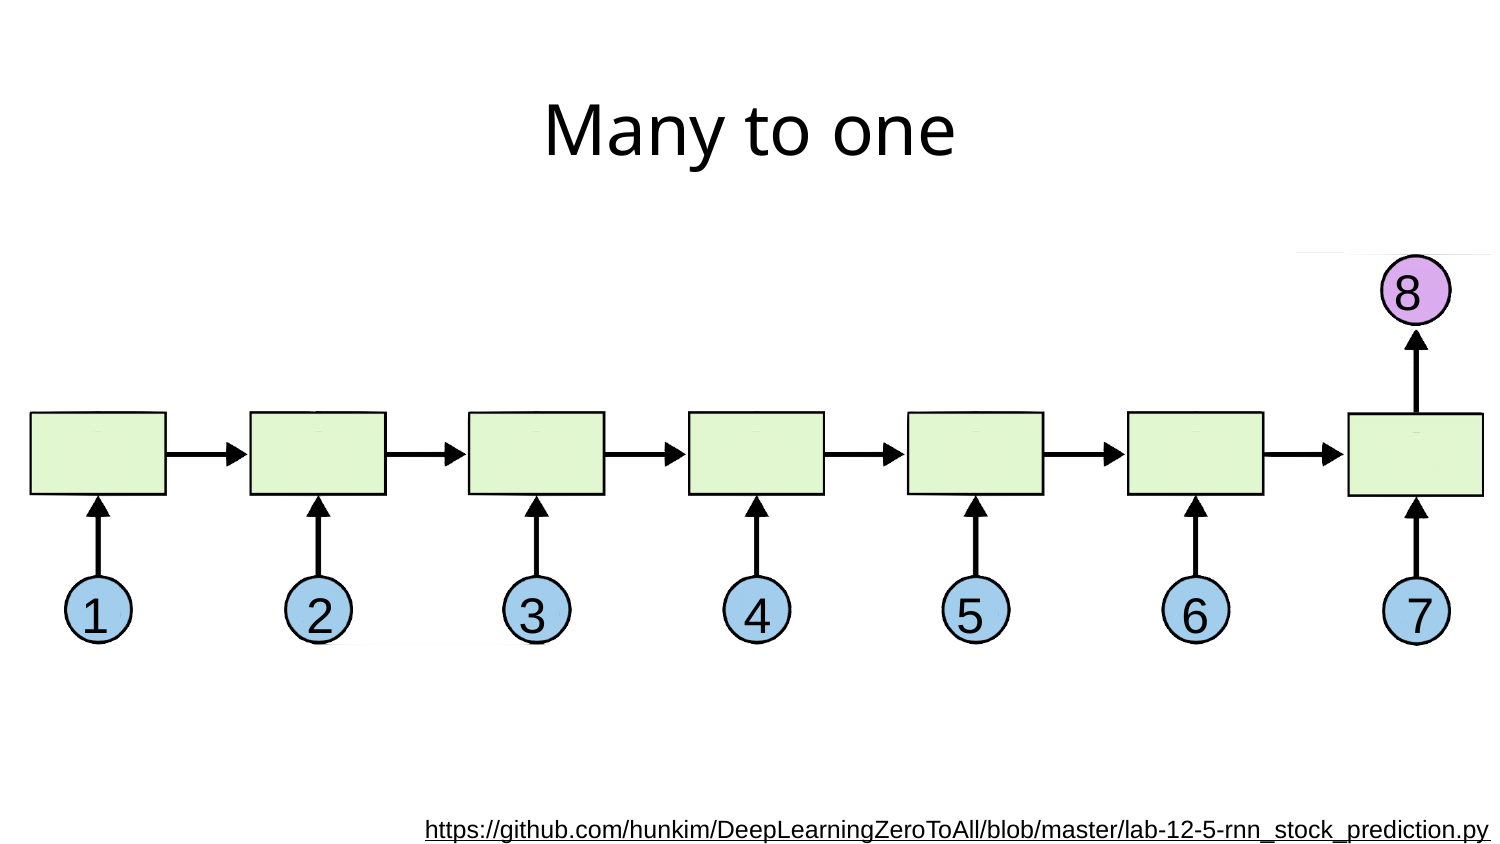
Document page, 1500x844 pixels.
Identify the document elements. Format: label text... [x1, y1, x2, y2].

picture [24, 245, 1491, 652]
text_box https://github.com/hunkim/DeepLearningZeroToAll/blob/master/lab-12-5-rnn_stock_prediction.py [409, 802, 1500, 844]
title Many to one [0, 21, 1500, 233]
